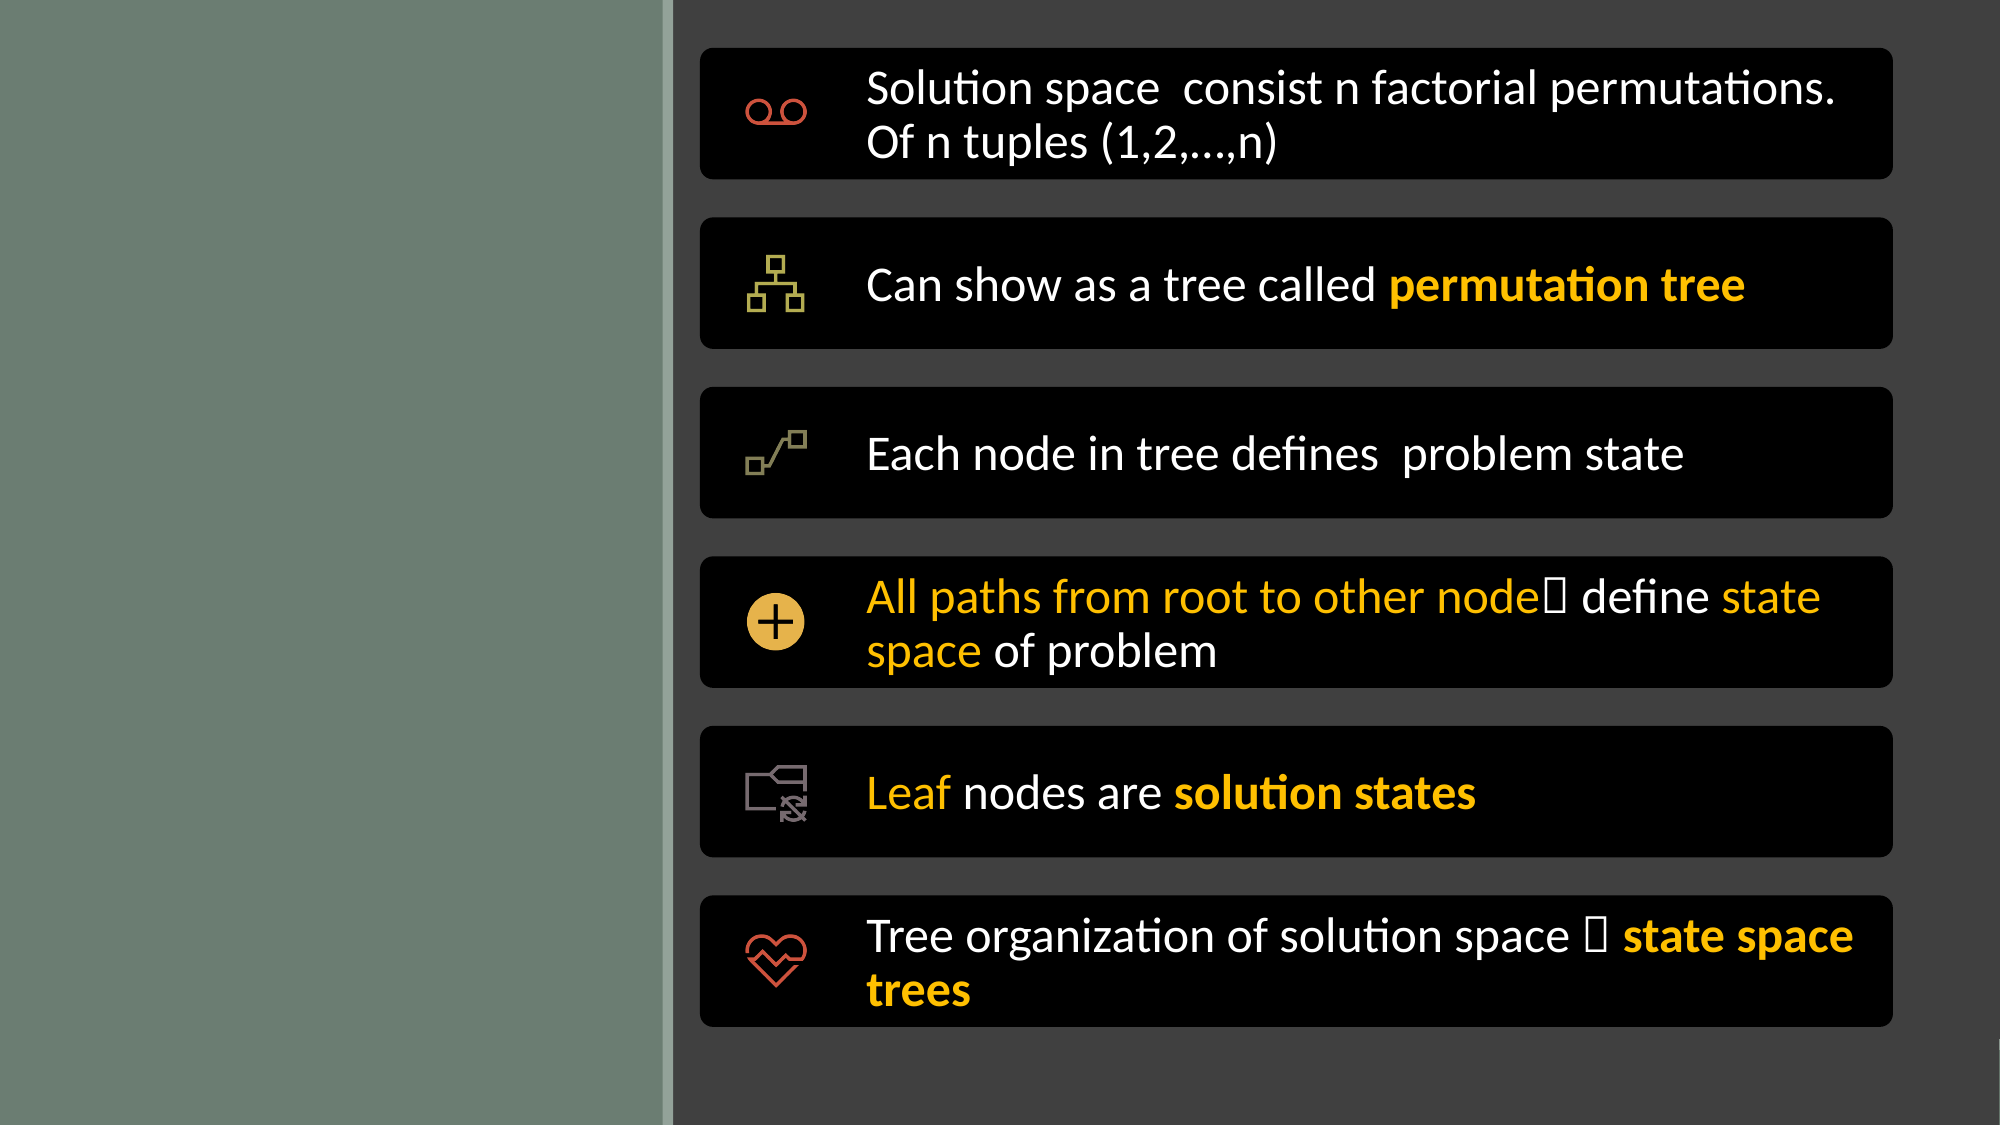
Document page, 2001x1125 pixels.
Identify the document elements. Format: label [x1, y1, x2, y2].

list [699, 46, 1894, 1033]
text_box [661, 0, 674, 1125]
text_box [674, 0, 2000, 1125]
text_box [0, 0, 661, 1125]
